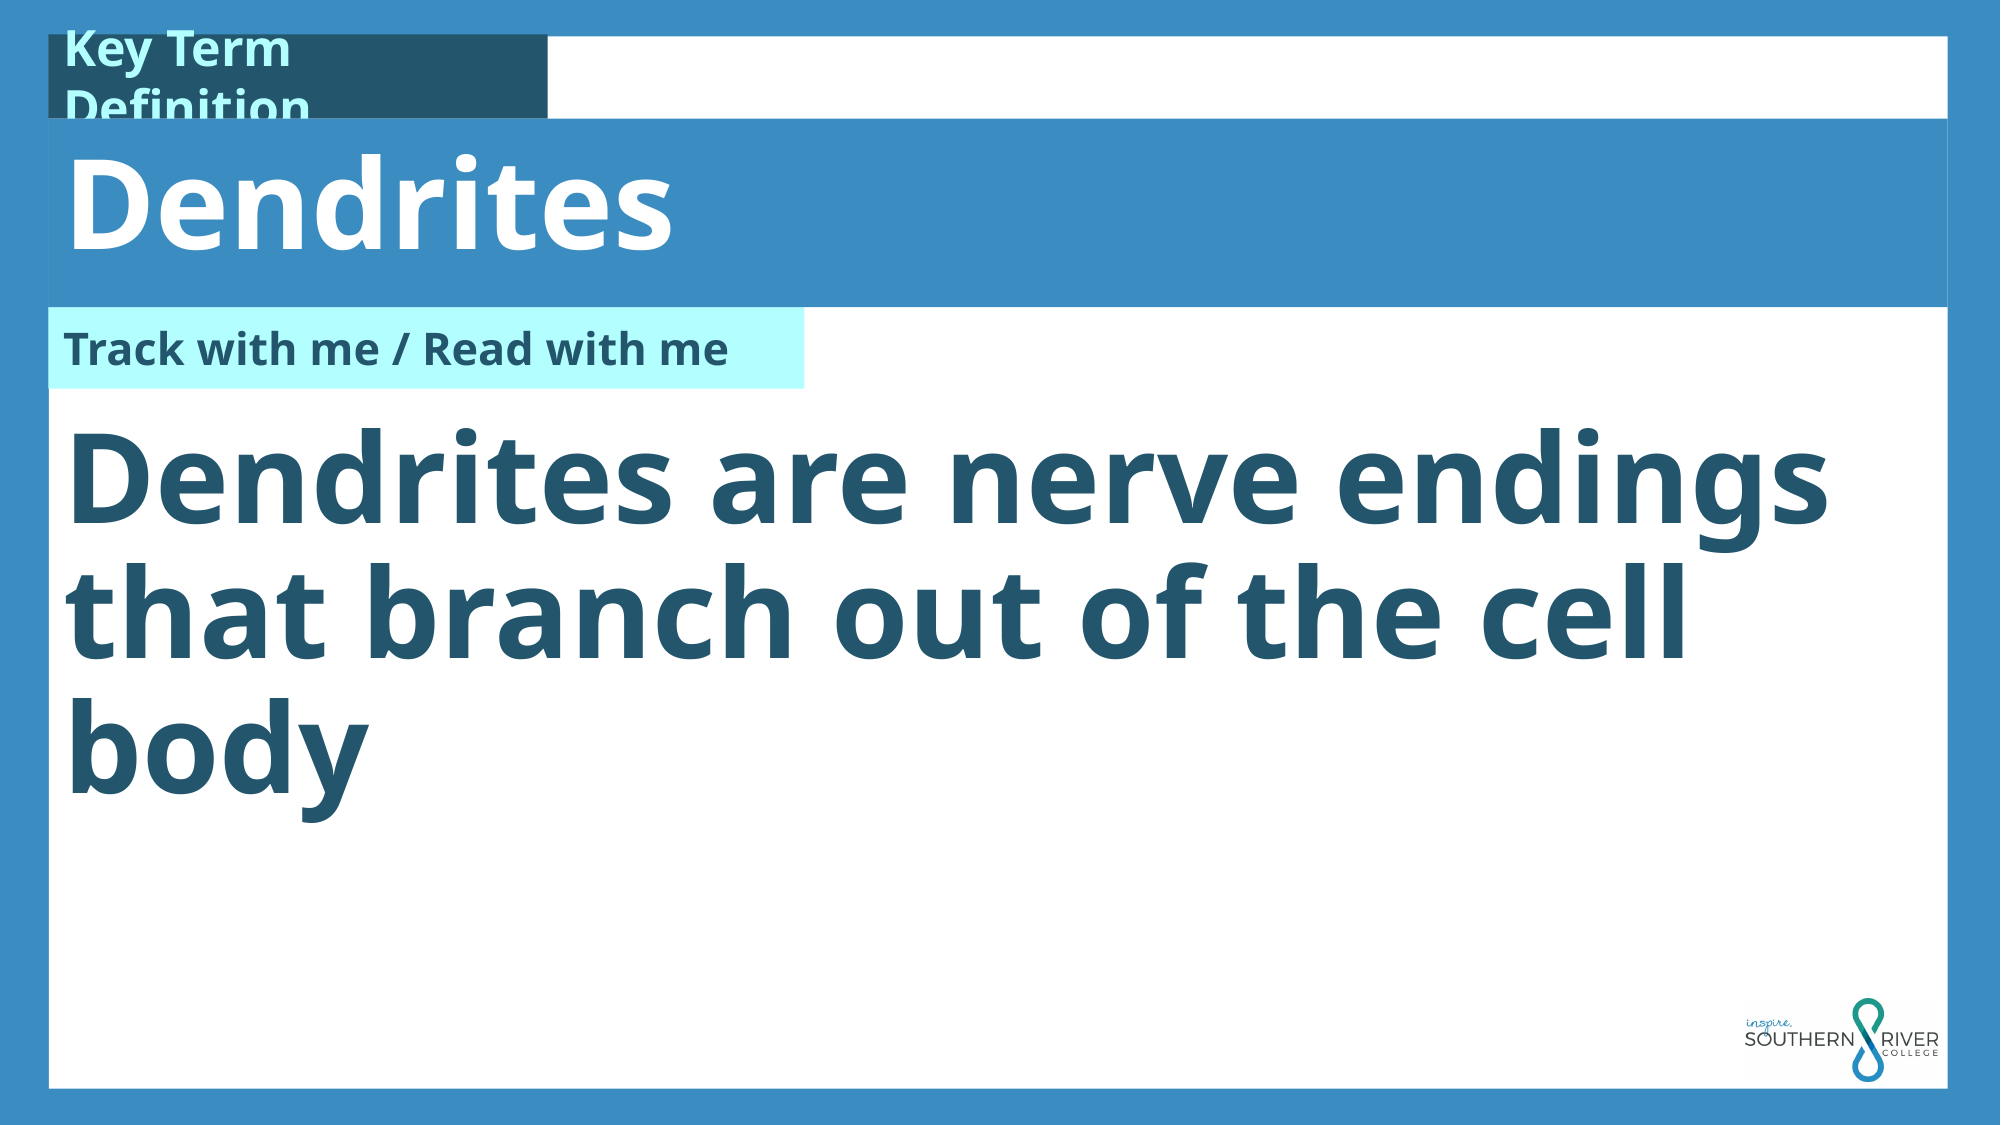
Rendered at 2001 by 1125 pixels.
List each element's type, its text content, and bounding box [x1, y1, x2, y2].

list Dendrites are nerve endings that branch out of the cell body [48, 391, 1948, 1088]
list Dendrites [48, 118, 1948, 308]
